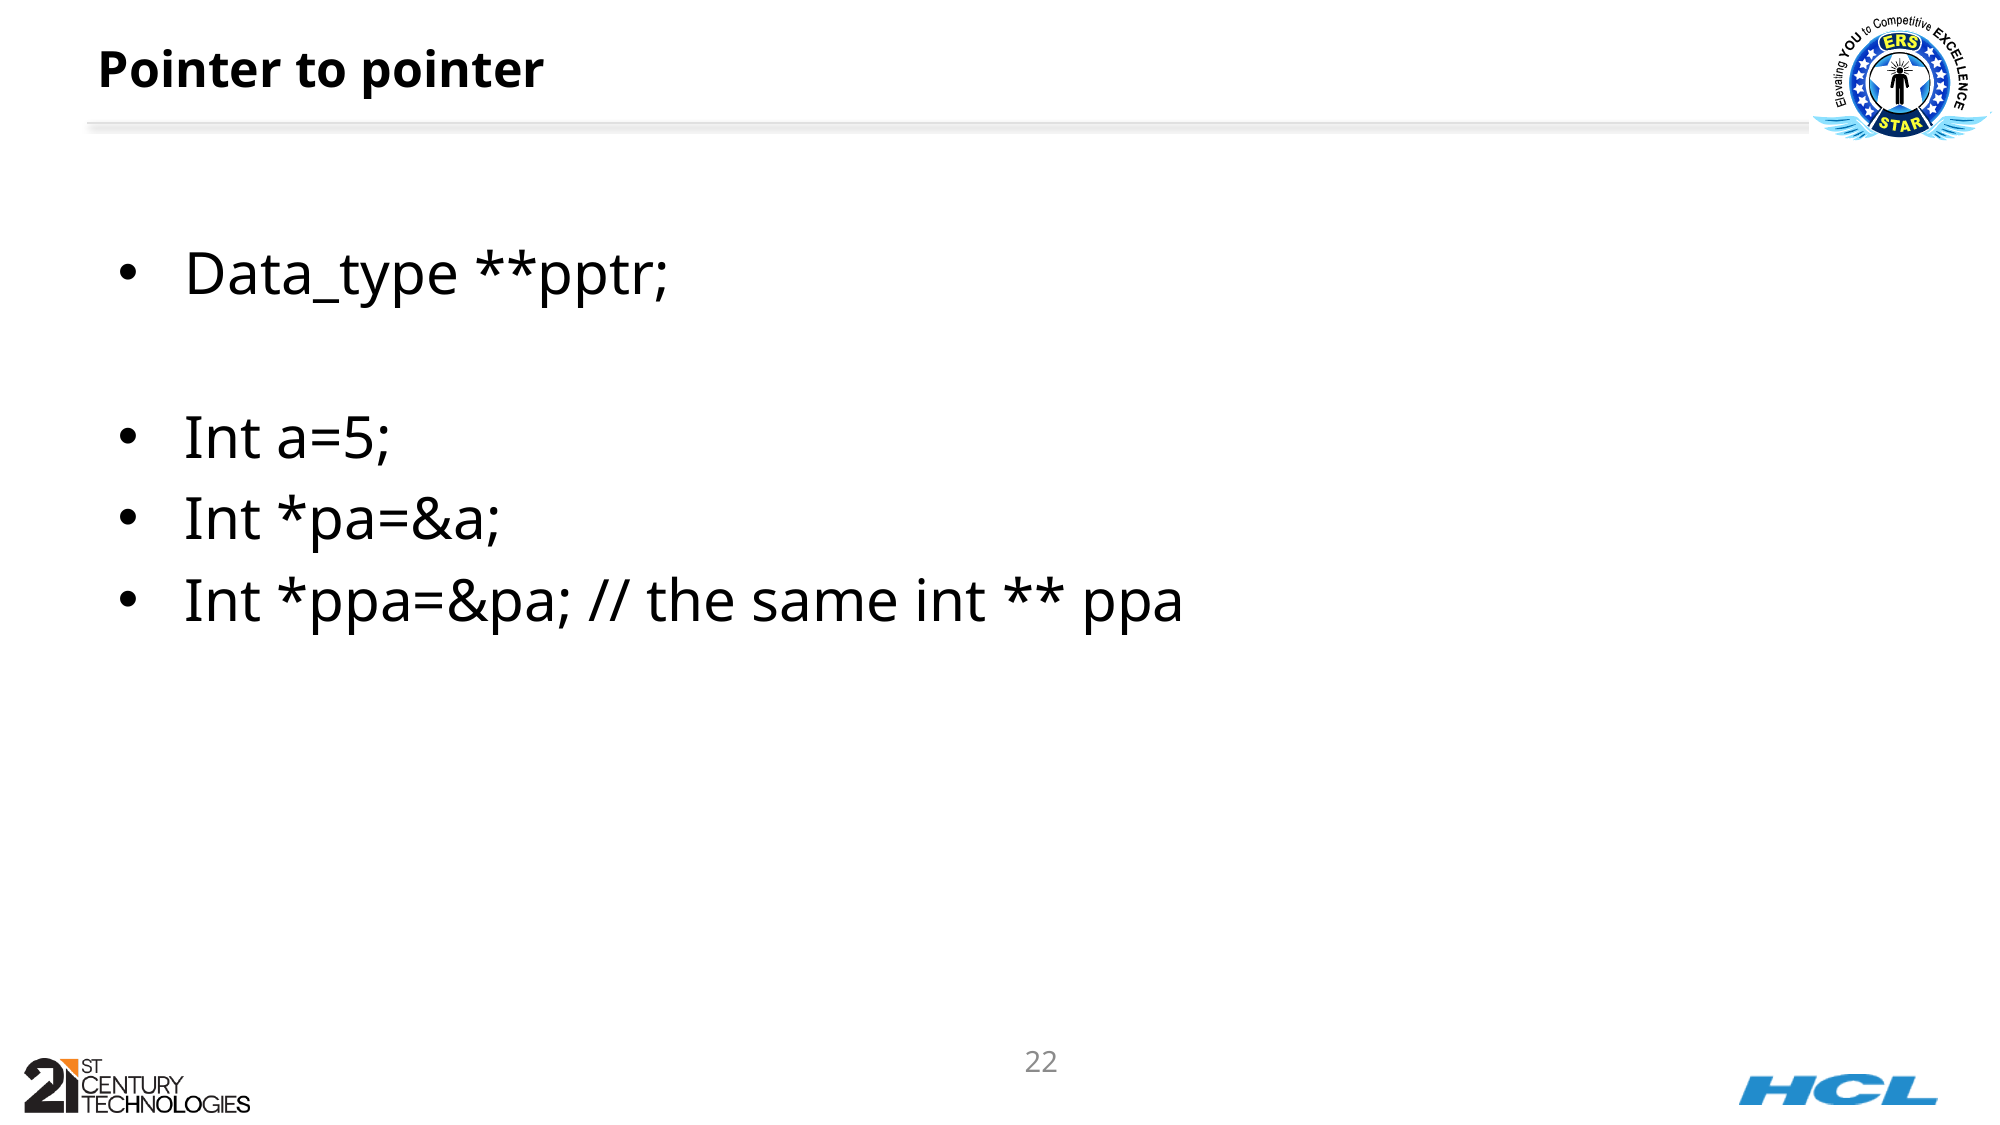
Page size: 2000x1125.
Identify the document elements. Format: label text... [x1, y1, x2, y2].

picture [1739, 1074, 1938, 1105]
picture [24, 1058, 250, 1113]
title Pointer to pointer [97, 28, 1638, 107]
slide_number 22 [808, 1033, 1275, 1094]
picture [1809, 10, 2000, 144]
list Data_type **pptr; Int a=5; Int *pa=&a; Int *ppa=&pa; // the same int ** ppa [99, 227, 1900, 970]
